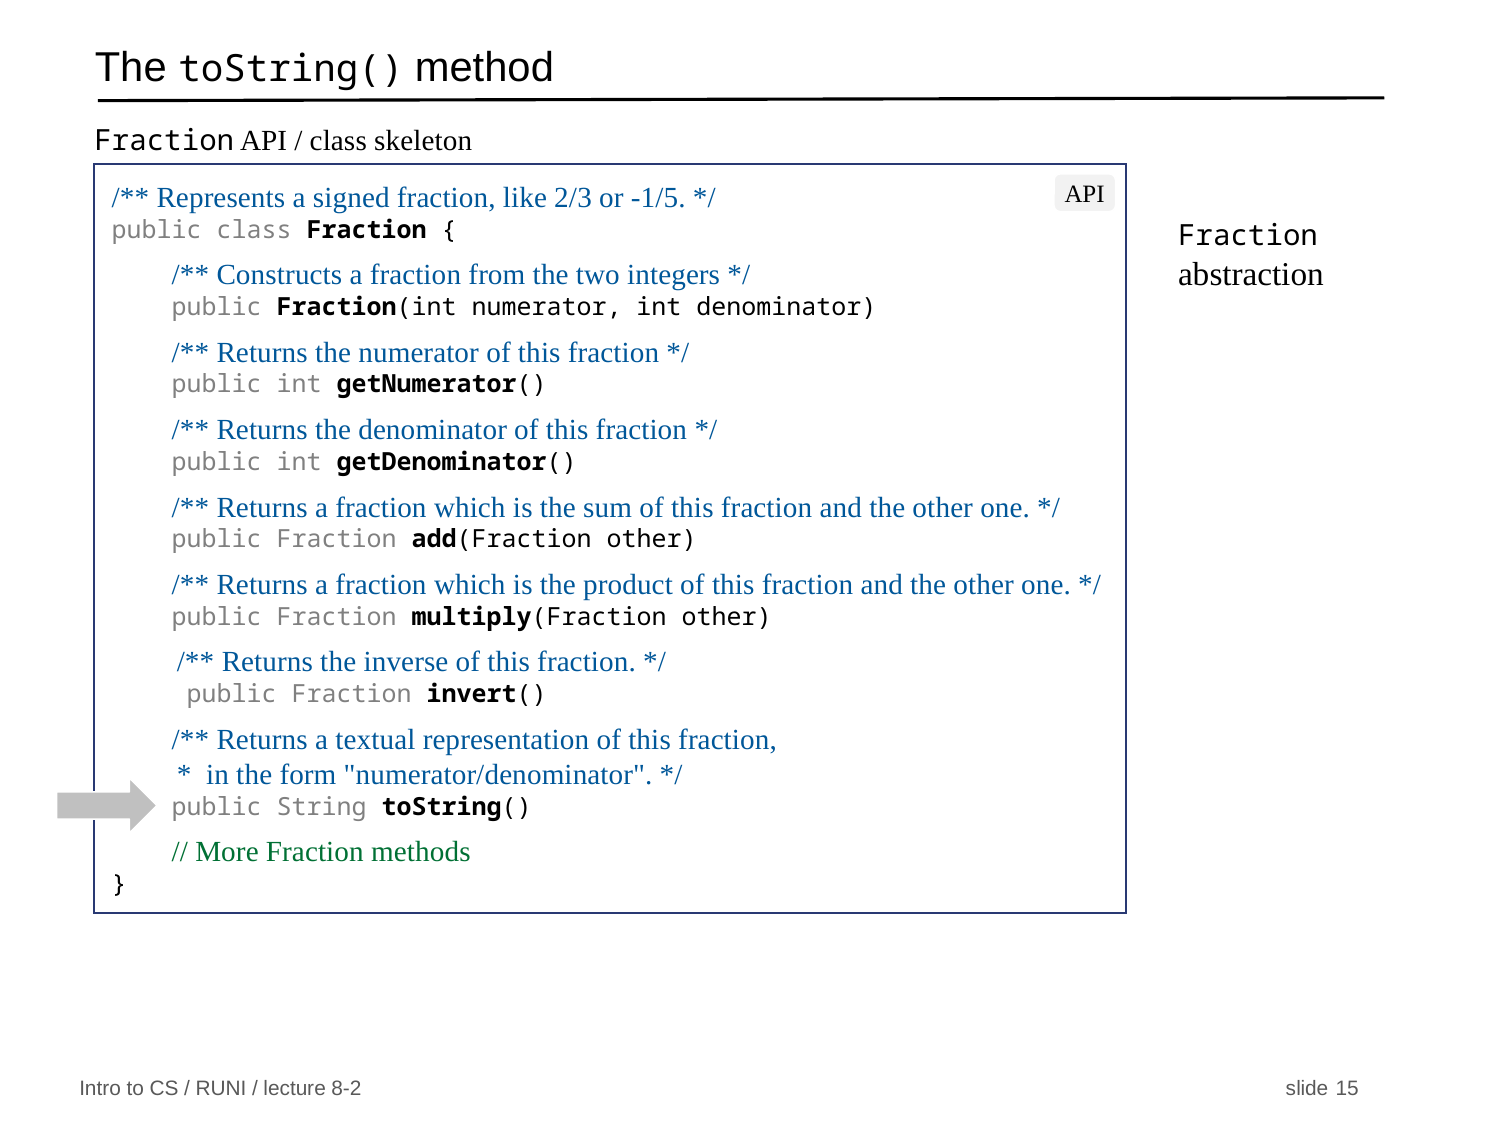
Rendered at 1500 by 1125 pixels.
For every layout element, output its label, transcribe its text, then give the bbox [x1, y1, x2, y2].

text_box API [1053, 173, 1116, 212]
title The toString() method [79, 33, 1371, 109]
text_box /** Represents a signed fraction, like 2/3 or -1/5. */ public class Fraction { /** Constructs a fraction from the two integers */ public Fraction(int numerator, int denominator) /** Returns the numerator of this fraction */ public int getNumerator() /** Returns the denominator of this fraction */ public int getDenominator() /** Returns a fraction which is the sum of this fraction and the other one. */ public Fraction add(Fraction other) /** Returns a fraction which is the product of this fraction and the other one. */ public Fraction multiply(Fraction other) /** Returns the inverse of this fraction. */ public Fraction invert() /** Returns a textual representation of this fraction, * in the form "numerator/denominator". */ public String toString() // More Fraction methods } [93, 164, 1126, 914]
text_box Fraction abstraction [1163, 209, 1396, 299]
text_box [56, 778, 157, 833]
text_box Fraction API / class skeleton [79, 113, 635, 164]
